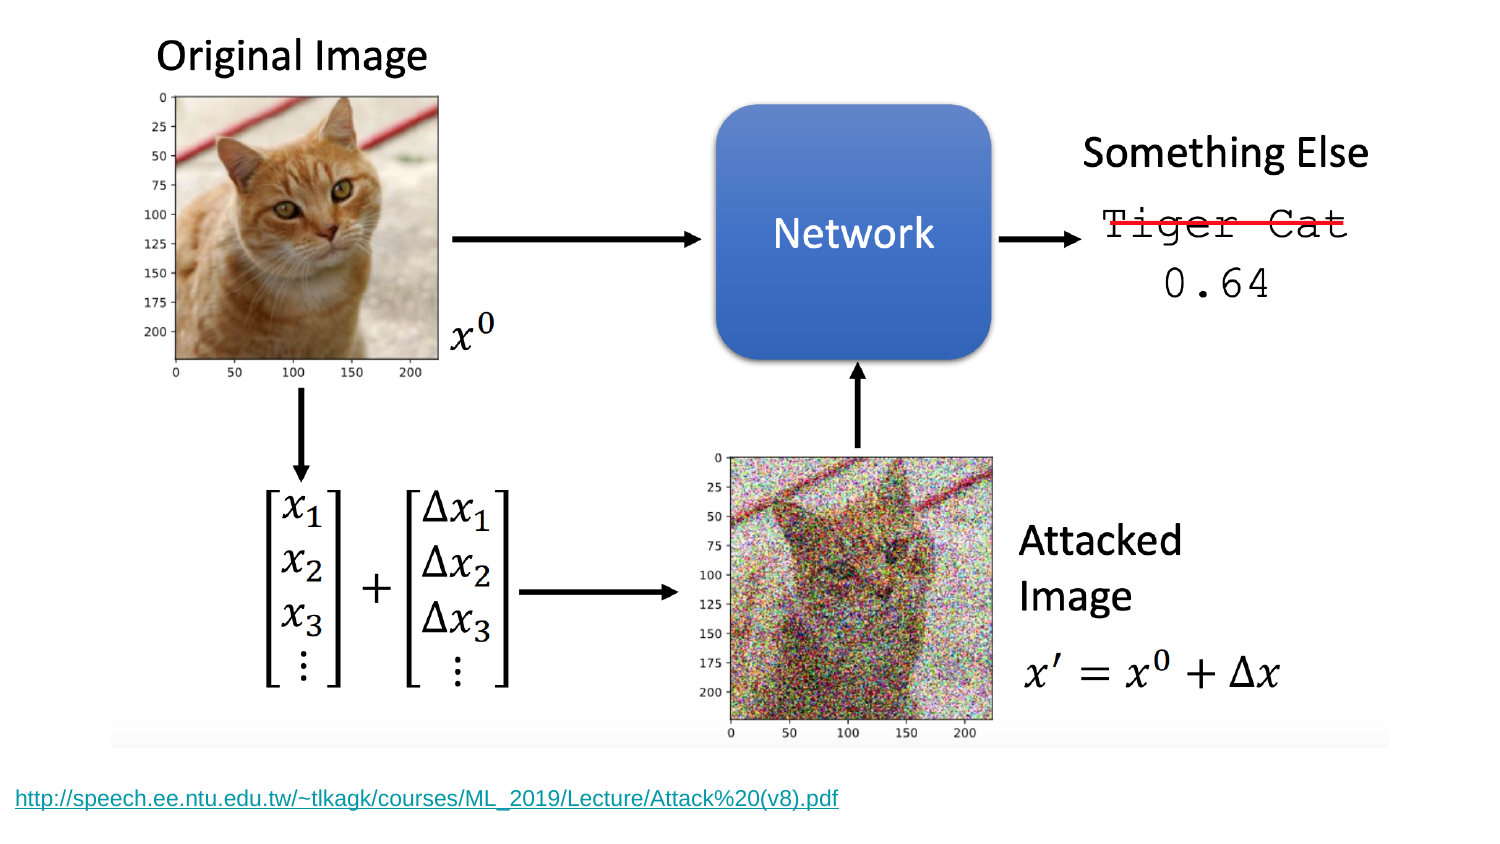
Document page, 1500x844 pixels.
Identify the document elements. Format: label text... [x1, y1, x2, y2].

list http://speech.ee.ntu.edu.tw/~tlkagk/courses/ML_2019/Lecture/Attack%20(v8).pdf [0, 747, 1402, 844]
picture [111, 26, 1389, 748]
